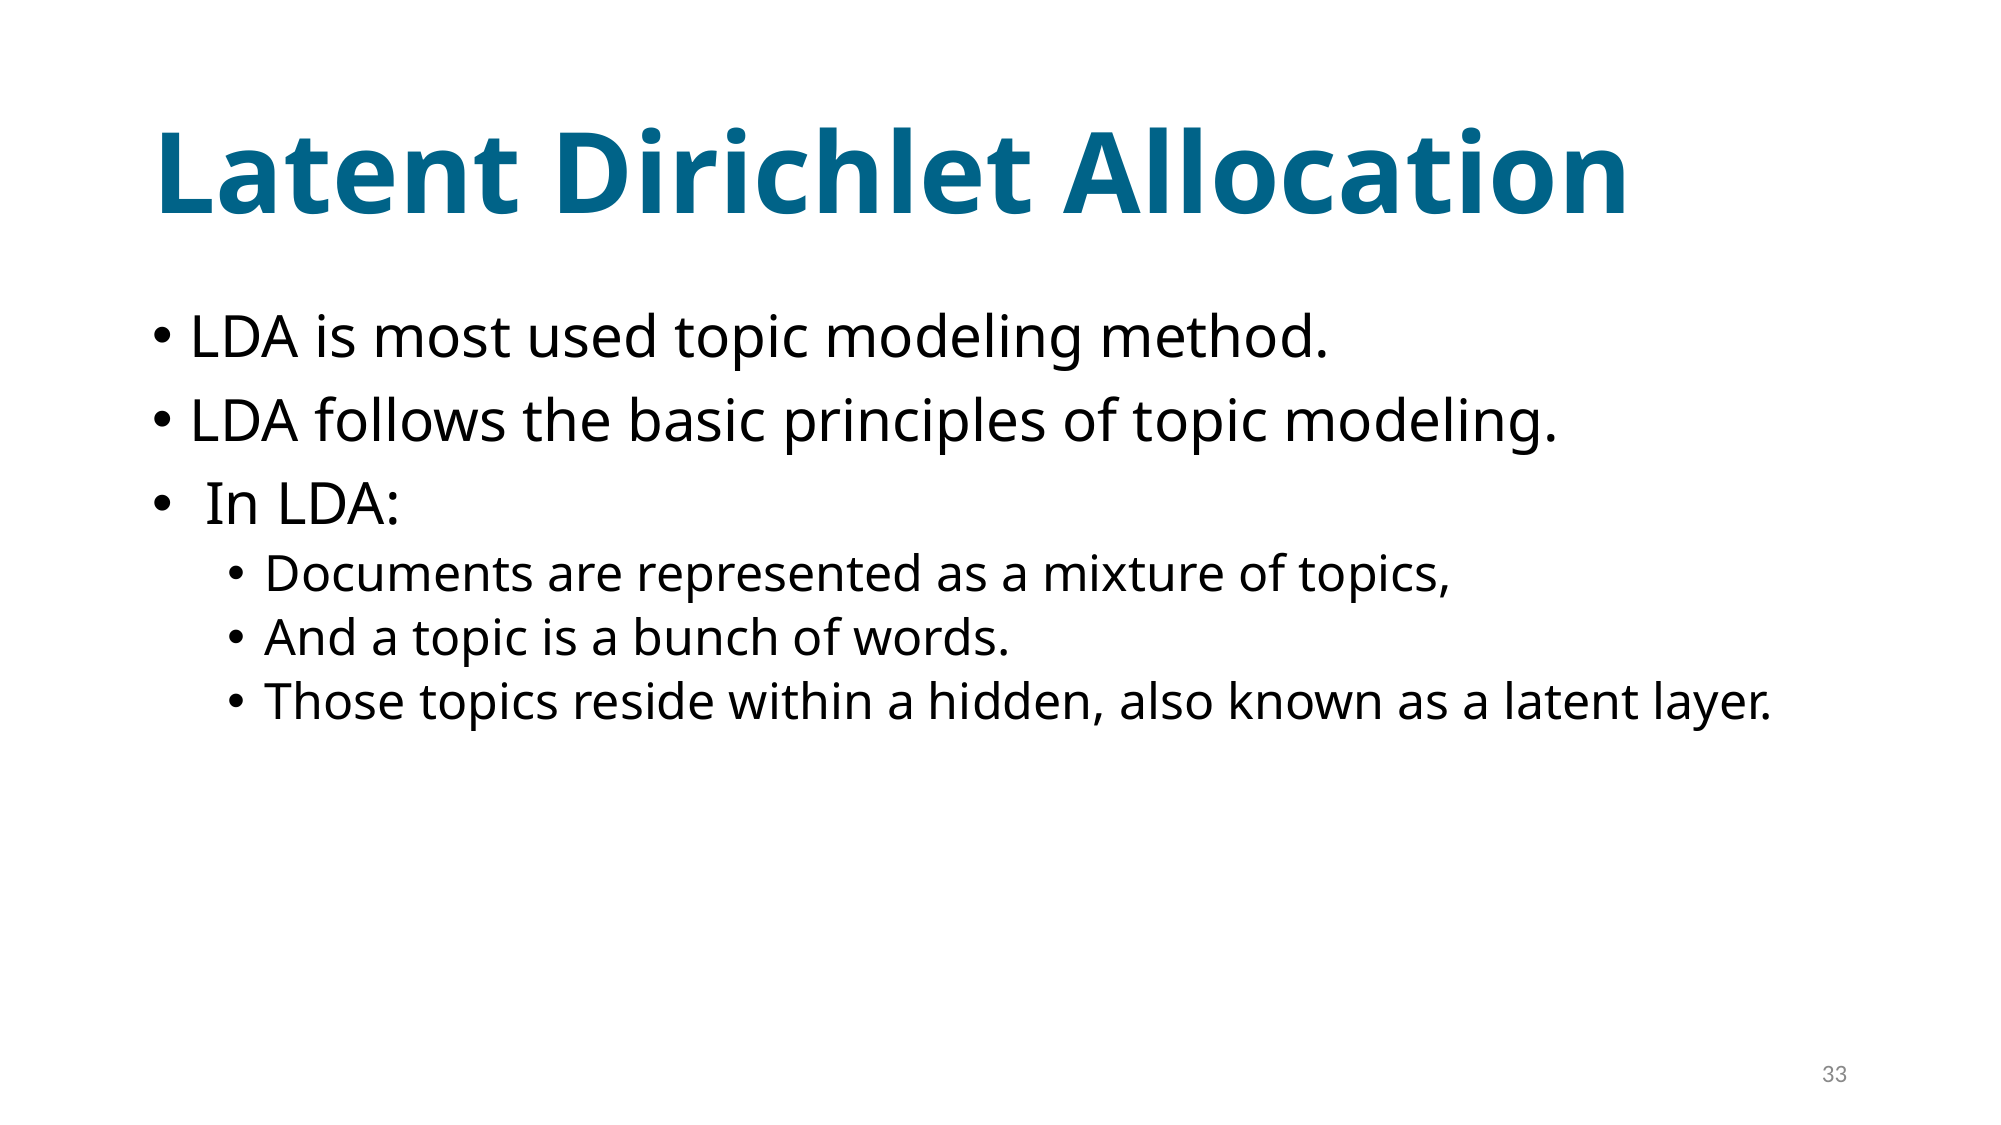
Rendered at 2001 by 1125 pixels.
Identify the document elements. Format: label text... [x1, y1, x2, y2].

slide_number 33 [1412, 1042, 1863, 1103]
title Latent Dirichlet Allocation [137, 59, 1863, 278]
list LDA is most used topic modeling method. LDA follows the basic principles of topic modeling. In LDA: Documents are represented as a mixture of topics, And a topic is a bunch of words. Those topics reside within a hidden, also known as a latent layer. [137, 299, 1863, 1066]
